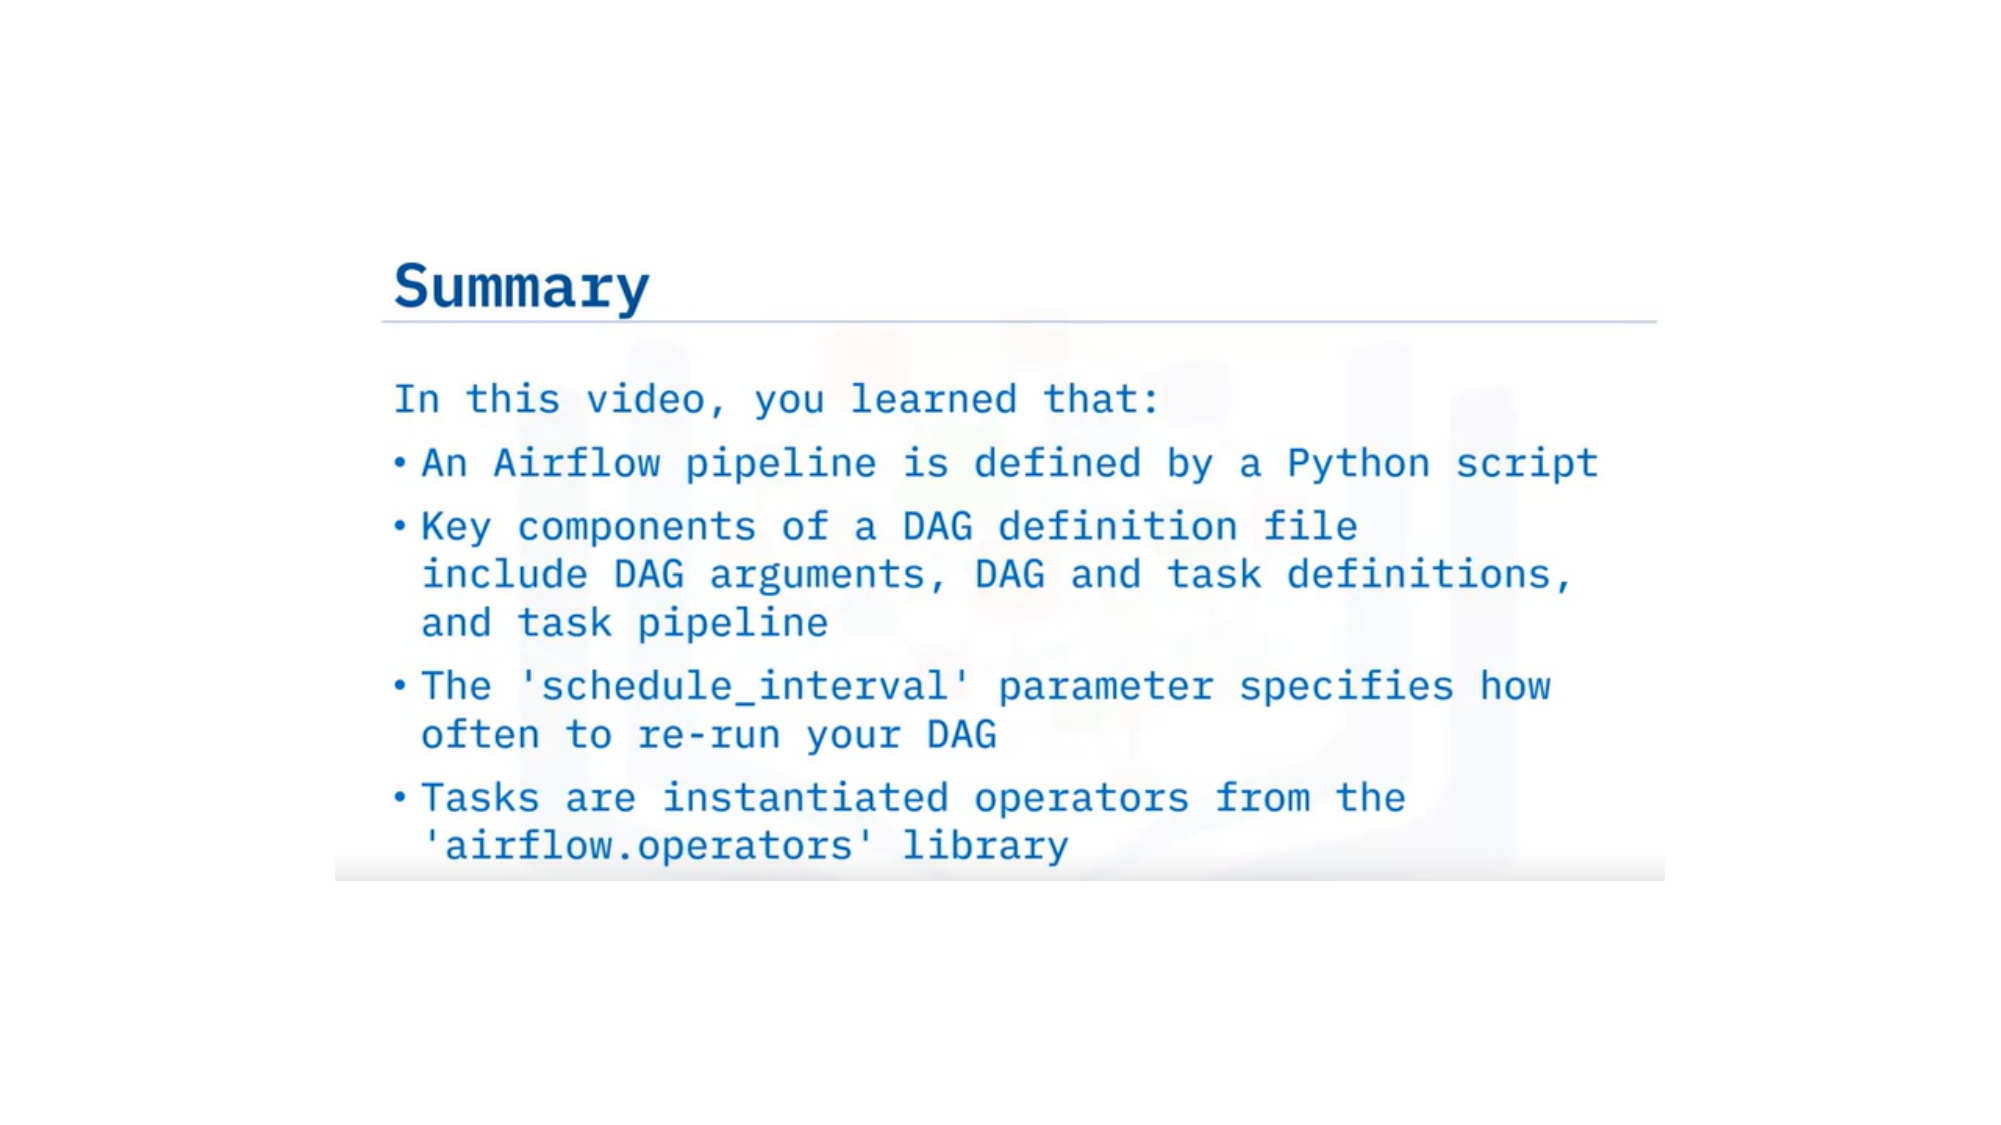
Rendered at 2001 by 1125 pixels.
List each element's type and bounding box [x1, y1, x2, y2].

picture [335, 244, 1665, 881]
